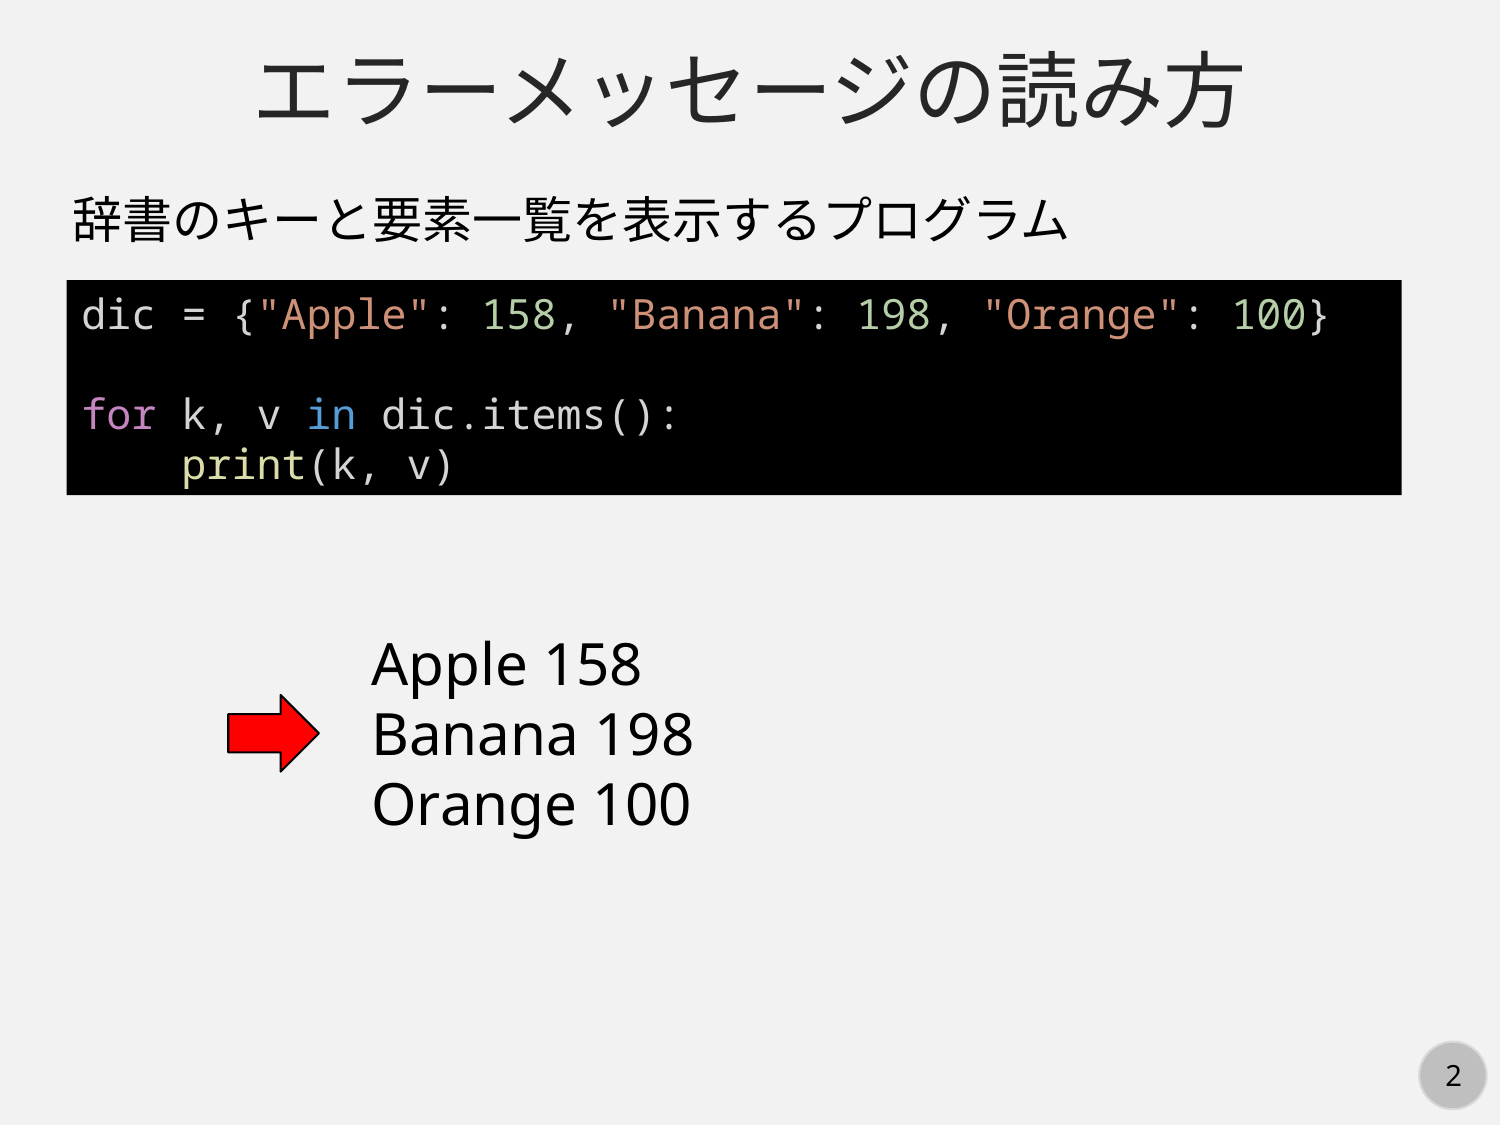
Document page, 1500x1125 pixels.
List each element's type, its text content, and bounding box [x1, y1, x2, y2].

text_box 辞書のキーと要素一覧を表示するプログラム [57, 181, 1086, 257]
text_box dic = {"Apple": 158, "Banana": 198, "Orange": 100} for k, v in dic.items(): print(k, v) [66, 280, 1402, 496]
text_box [227, 694, 320, 773]
text_box Apple 158 Banana 198 Orange 100 [356, 620, 859, 845]
list エラーメッセージの読み方 [0, 31, 1500, 155]
